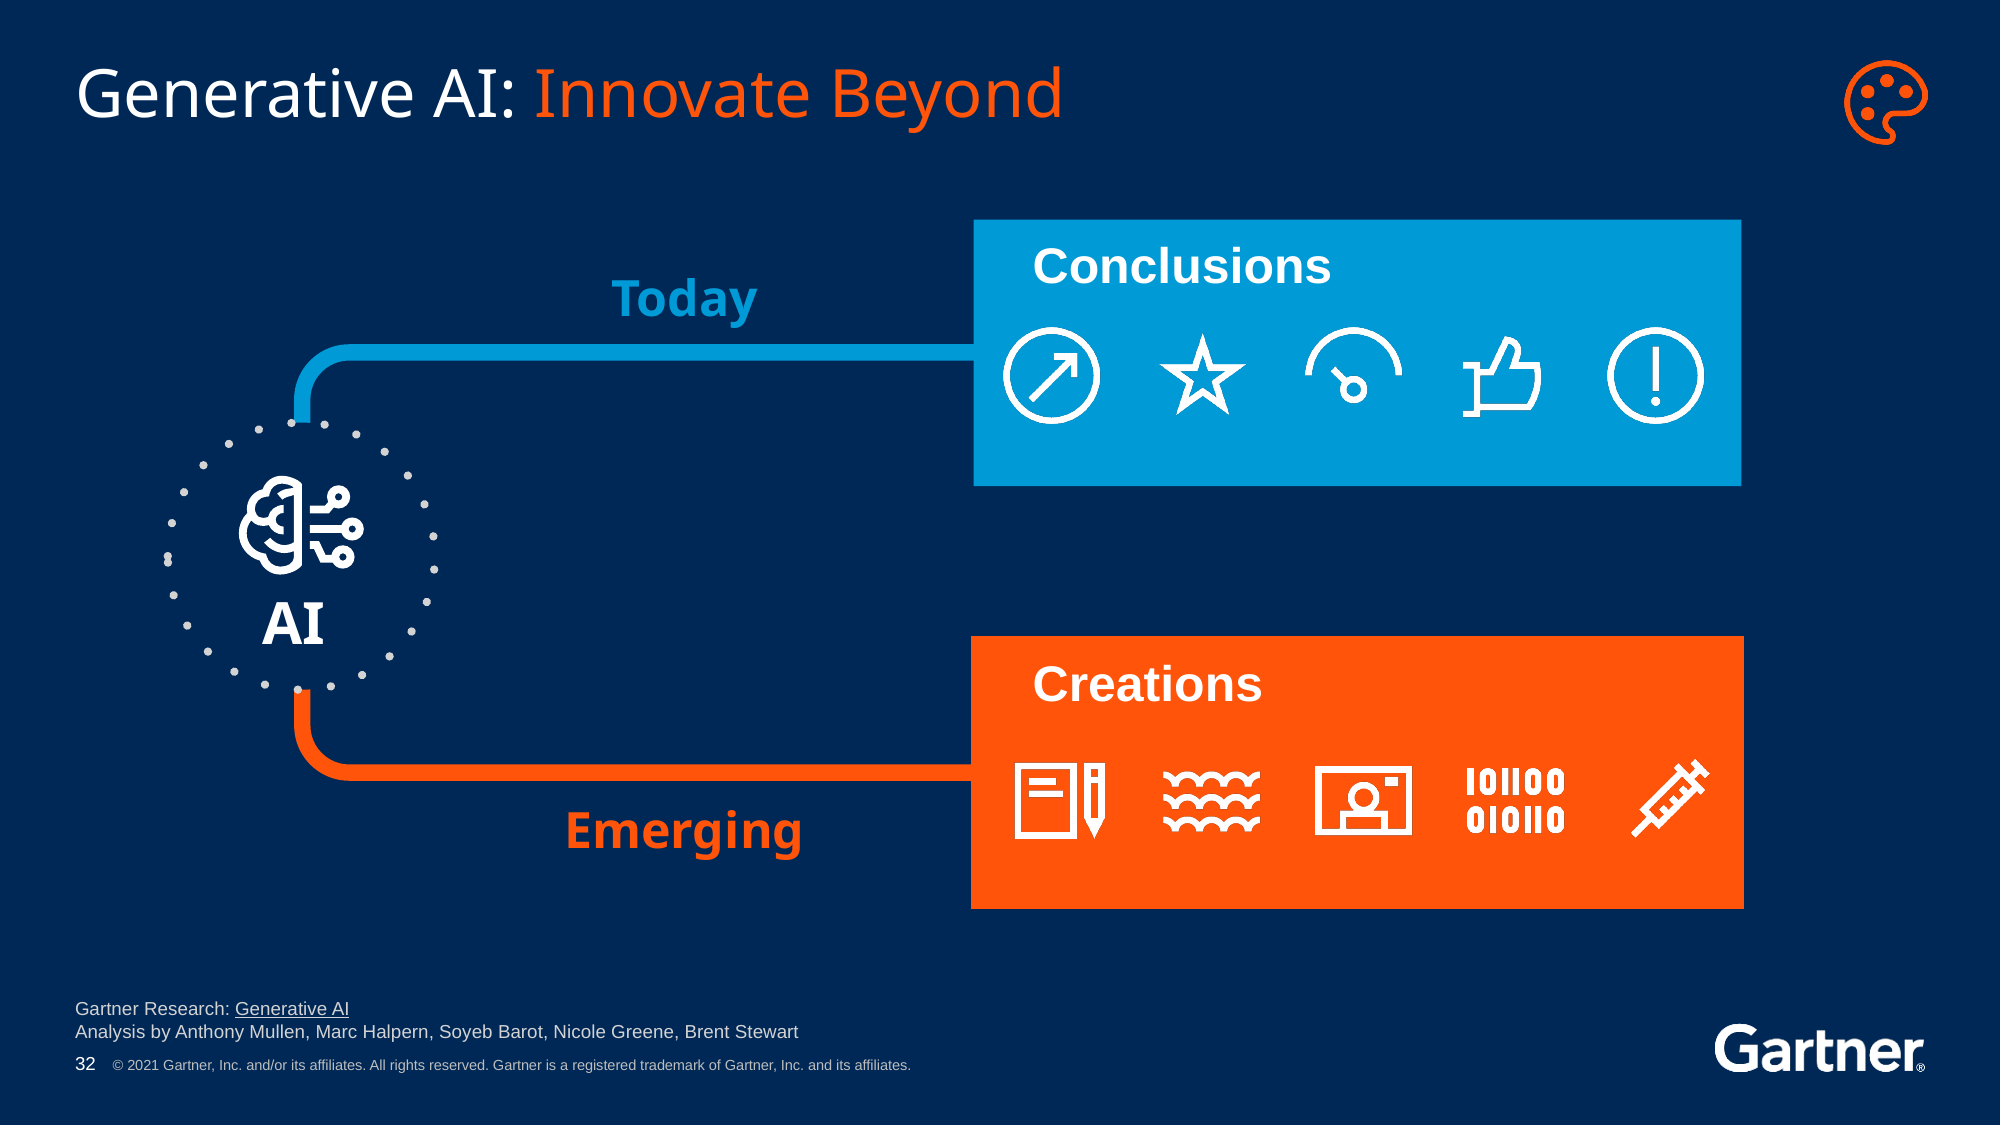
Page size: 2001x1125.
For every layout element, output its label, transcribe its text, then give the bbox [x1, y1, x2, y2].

text_box [309, 517, 364, 541]
title Generative AI: Innovate Beyond [75, 60, 1829, 133]
text_box [167, 423, 435, 690]
picture [1714, 1023, 1925, 1072]
picture [1831, 59, 1941, 146]
text_box Gartner Research: Generative AI Analysis by Anthony Mullen, Marc Halpern, Soyeb Barot, Nicole Greene, Brent Stewart [75, 996, 1097, 1043]
text_box [309, 495, 351, 514]
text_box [293, 219, 1742, 487]
text_box [309, 541, 355, 569]
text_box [293, 638, 1742, 906]
text_box [238, 475, 302, 575]
text_box AI [244, 578, 358, 664]
